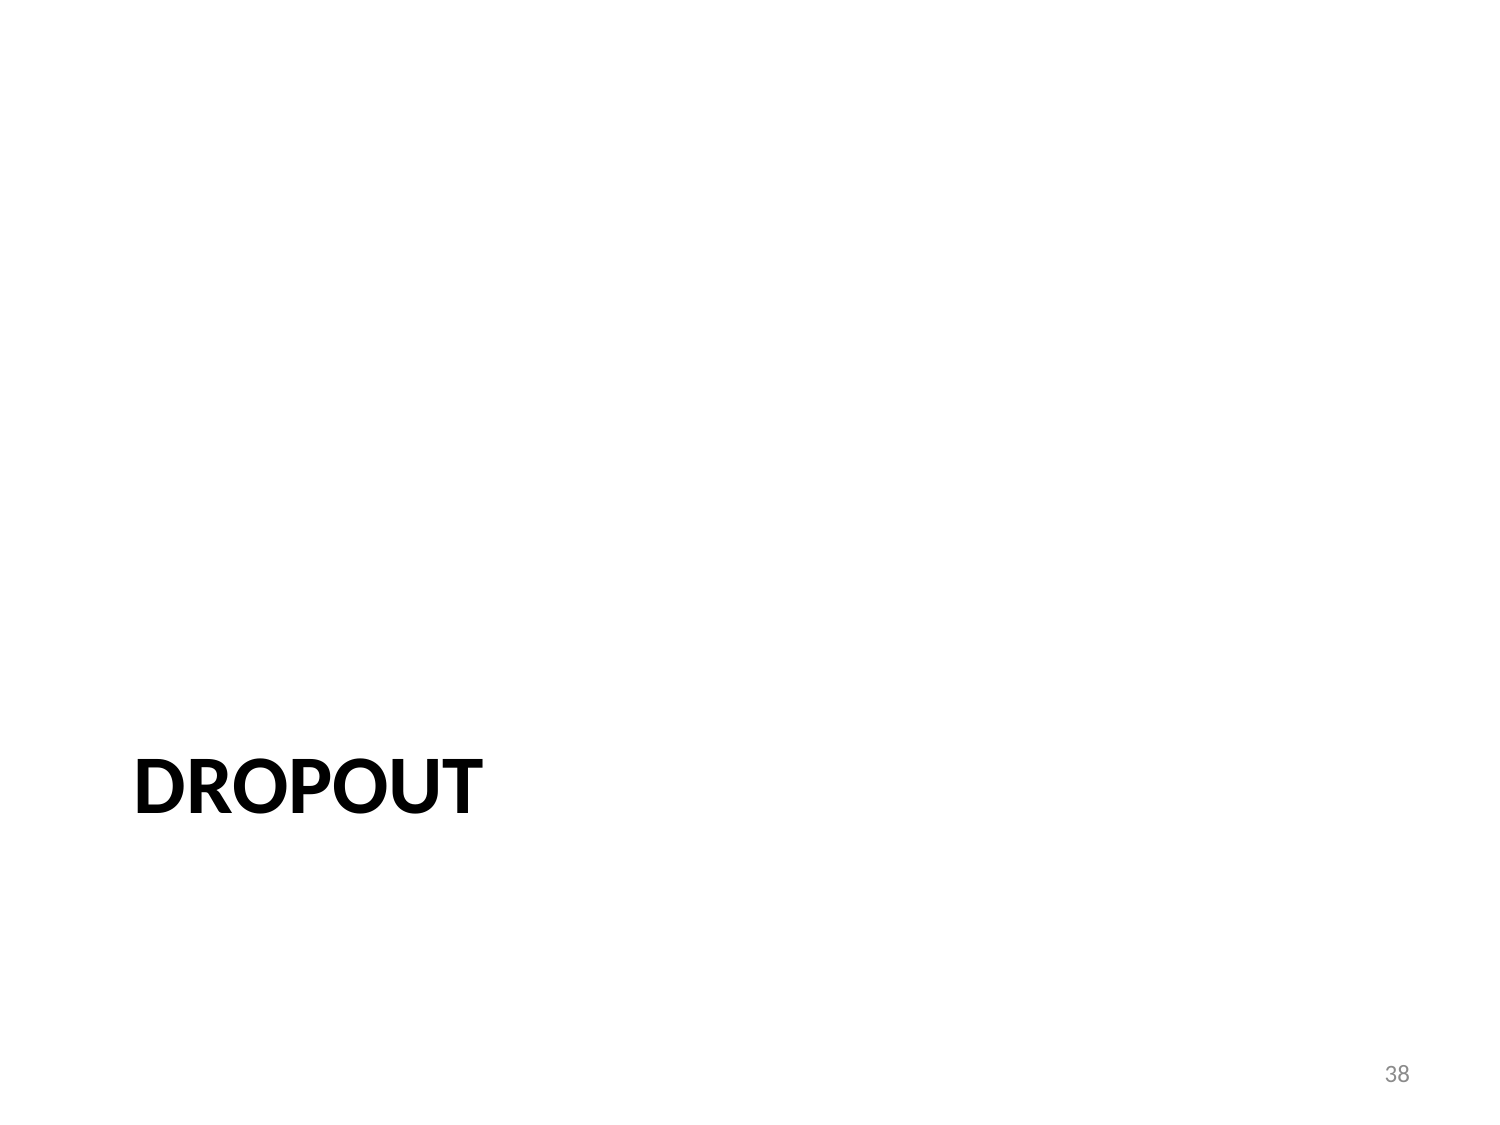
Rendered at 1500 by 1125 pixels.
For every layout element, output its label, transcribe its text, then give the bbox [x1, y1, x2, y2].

slide_number 38 [1074, 1042, 1425, 1103]
title dropout [118, 722, 1394, 947]
